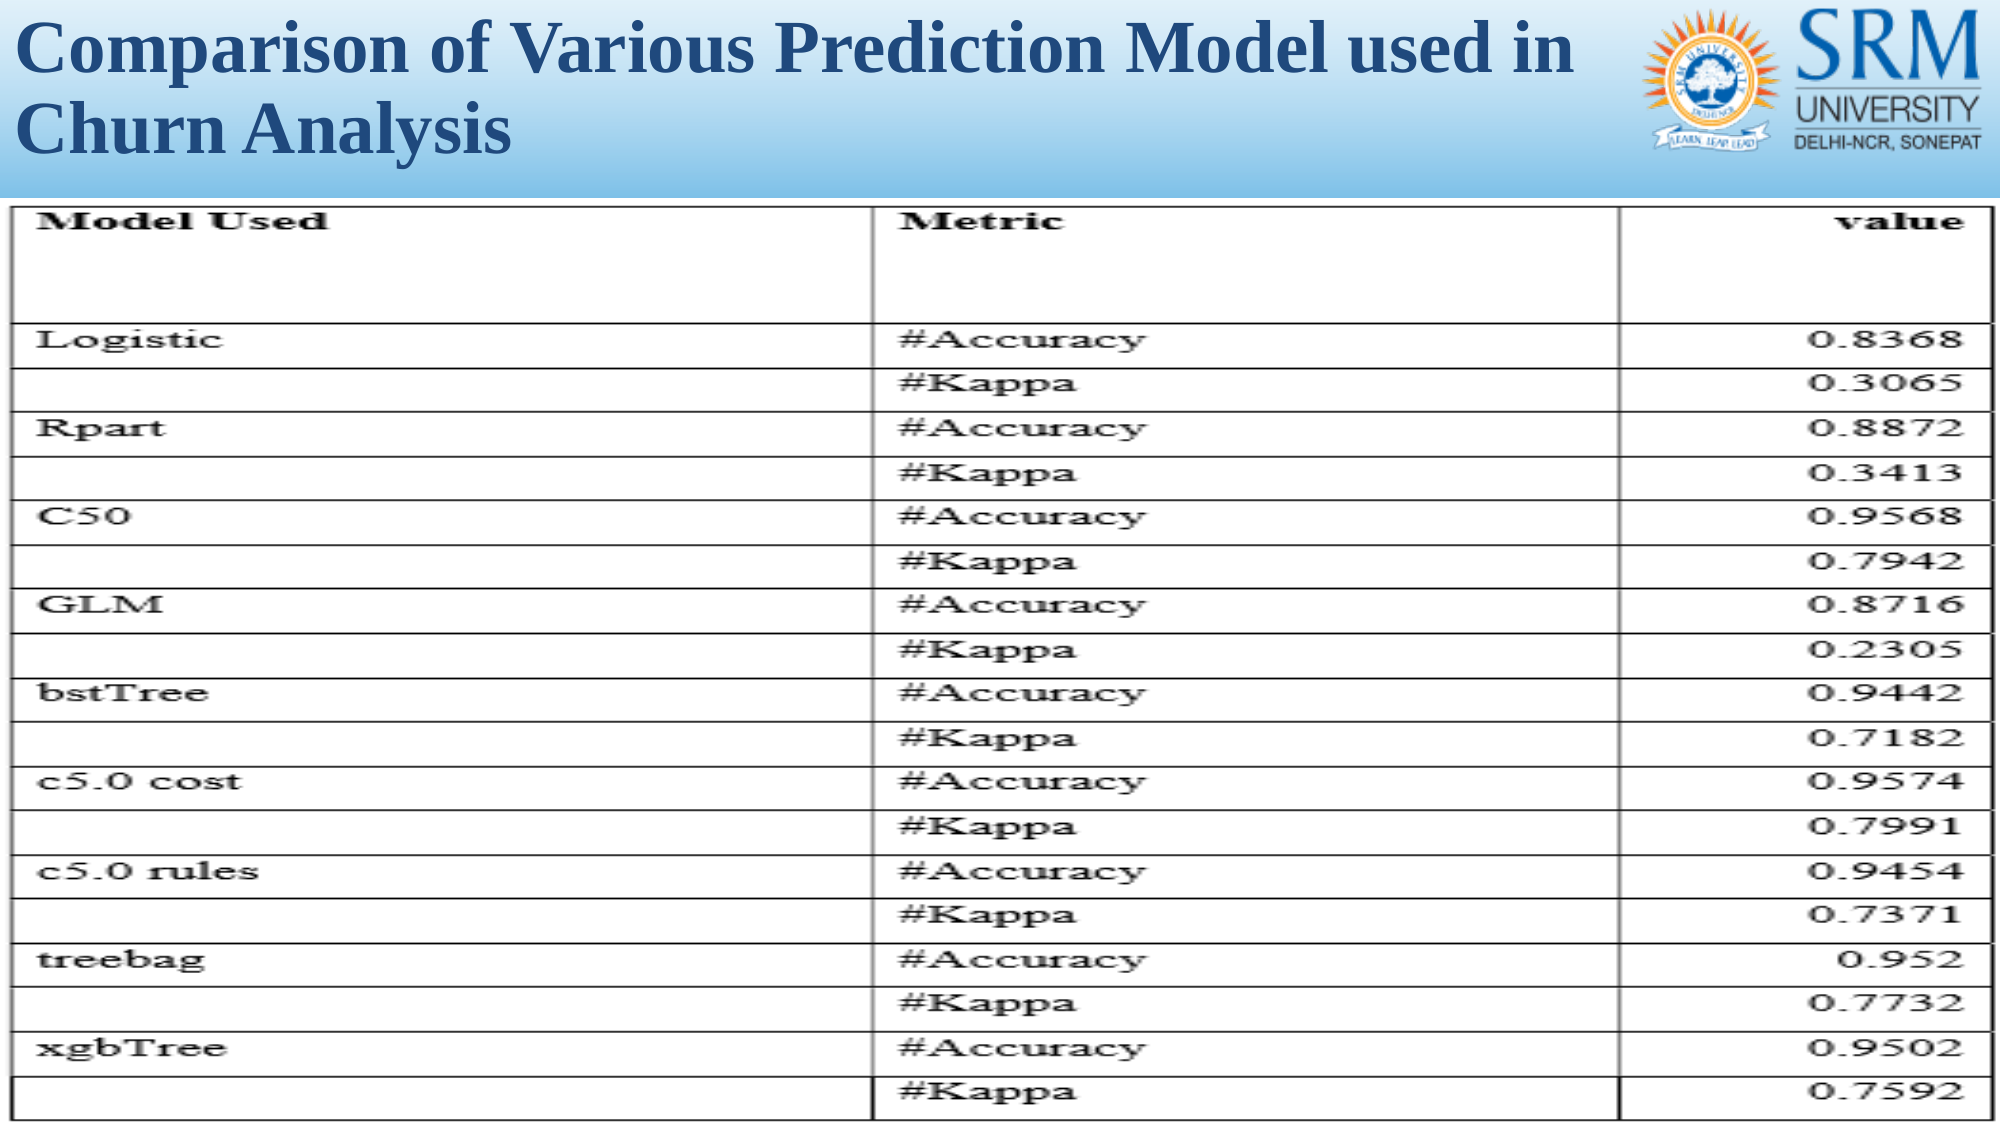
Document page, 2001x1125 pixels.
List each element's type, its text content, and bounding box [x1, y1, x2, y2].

title Comparison of Various Prediction Model used in Churn Analysis [0, 0, 2000, 198]
picture [1640, 0, 1990, 161]
picture [0, 198, 2000, 1125]
